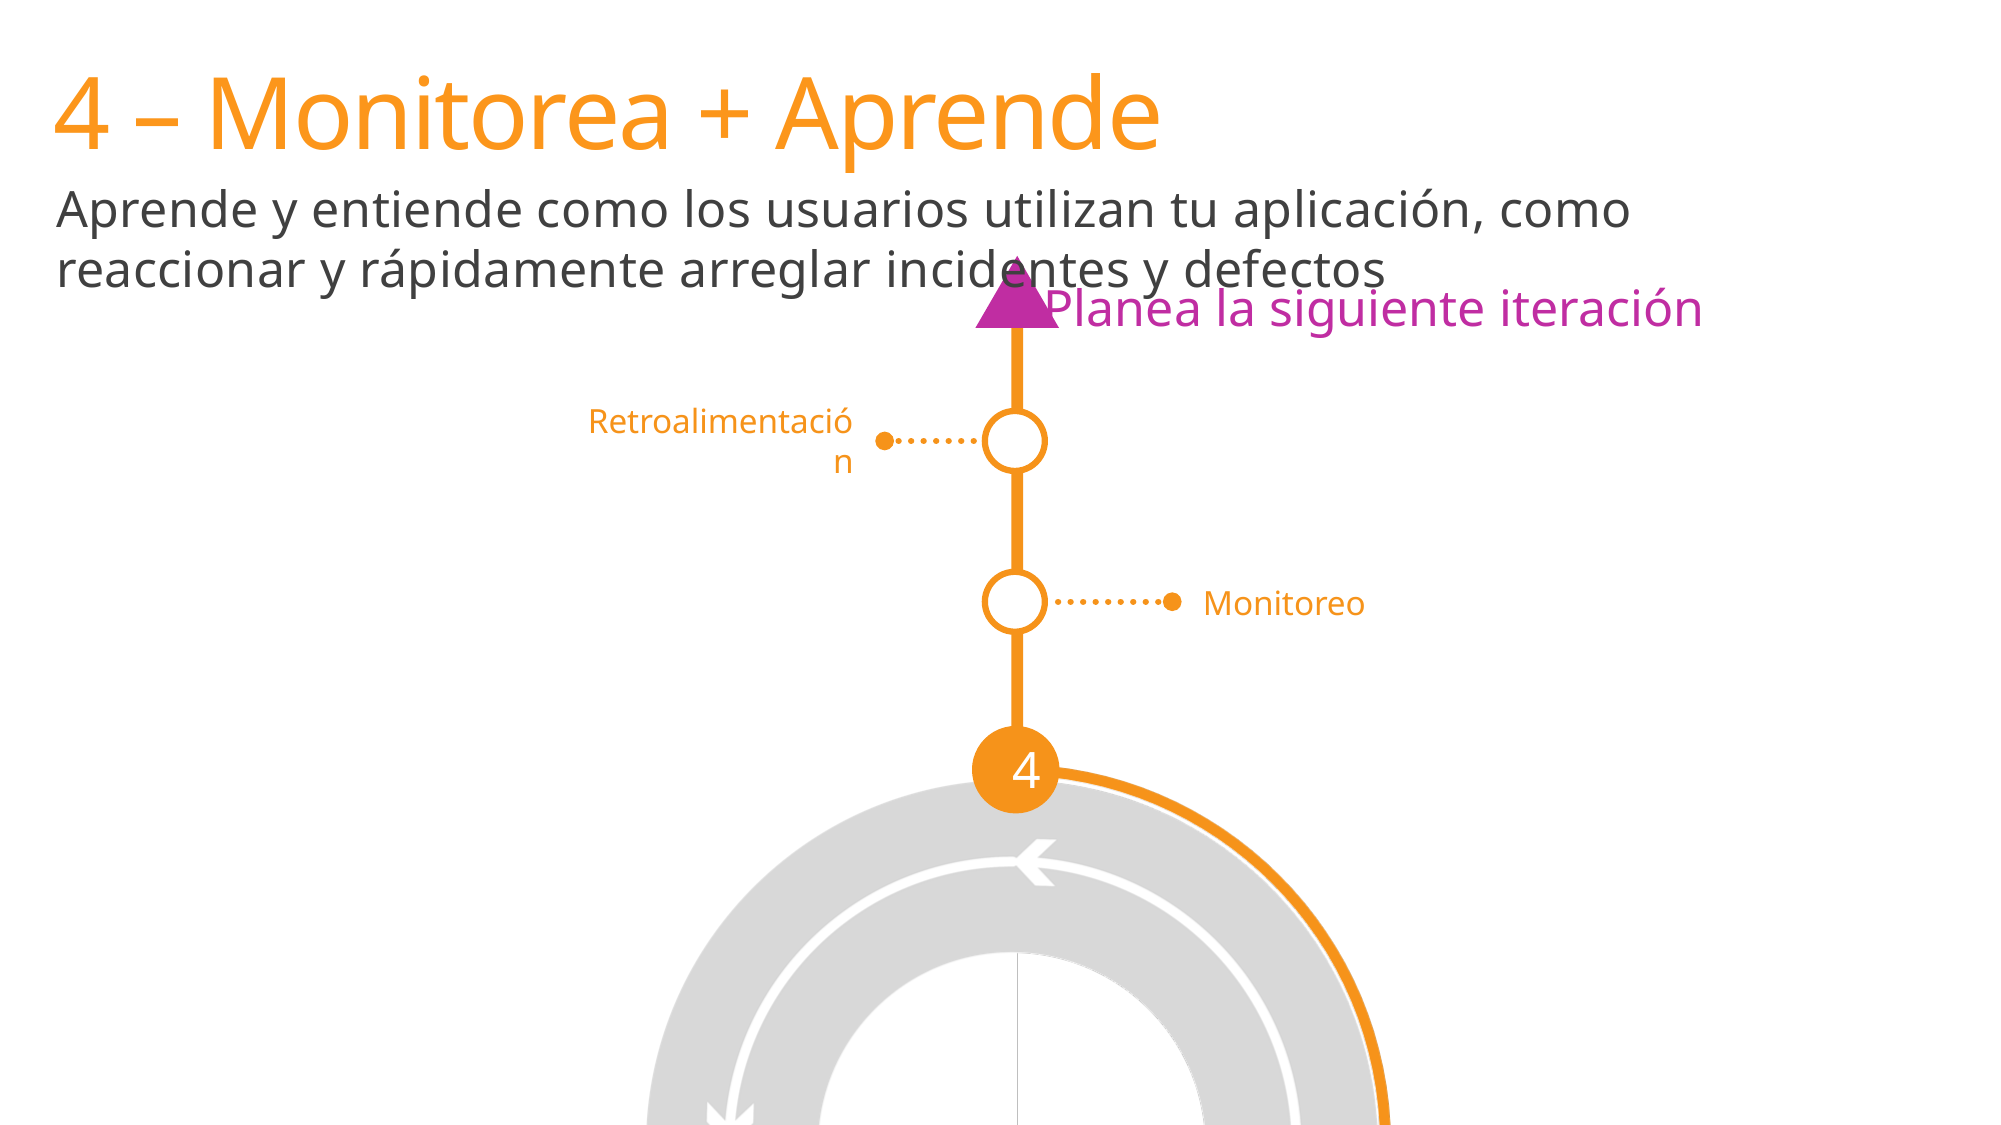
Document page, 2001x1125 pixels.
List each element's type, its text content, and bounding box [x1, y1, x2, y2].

text_box [984, 410, 1045, 471]
text_box [1011, 470, 1024, 572]
text_box Planea la siguiente iteración [1028, 306, 1720, 344]
text_box Retroalimentación [576, 412, 854, 469]
text_box Aprende y entiende como los usuarios utilizan tu aplicación, como reaccionar y rápidamente arreglar incidentes y defectos [41, 199, 1813, 306]
text_box [984, 571, 1045, 632]
text_box [1011, 328, 1024, 412]
text_box [975, 306, 1060, 328]
text_box [1011, 631, 1024, 729]
picture [642, 729, 1398, 1125]
text_box 4 – Monitorea + Aprende [29, 48, 1838, 199]
text_box Monitoreo [1202, 575, 1398, 629]
